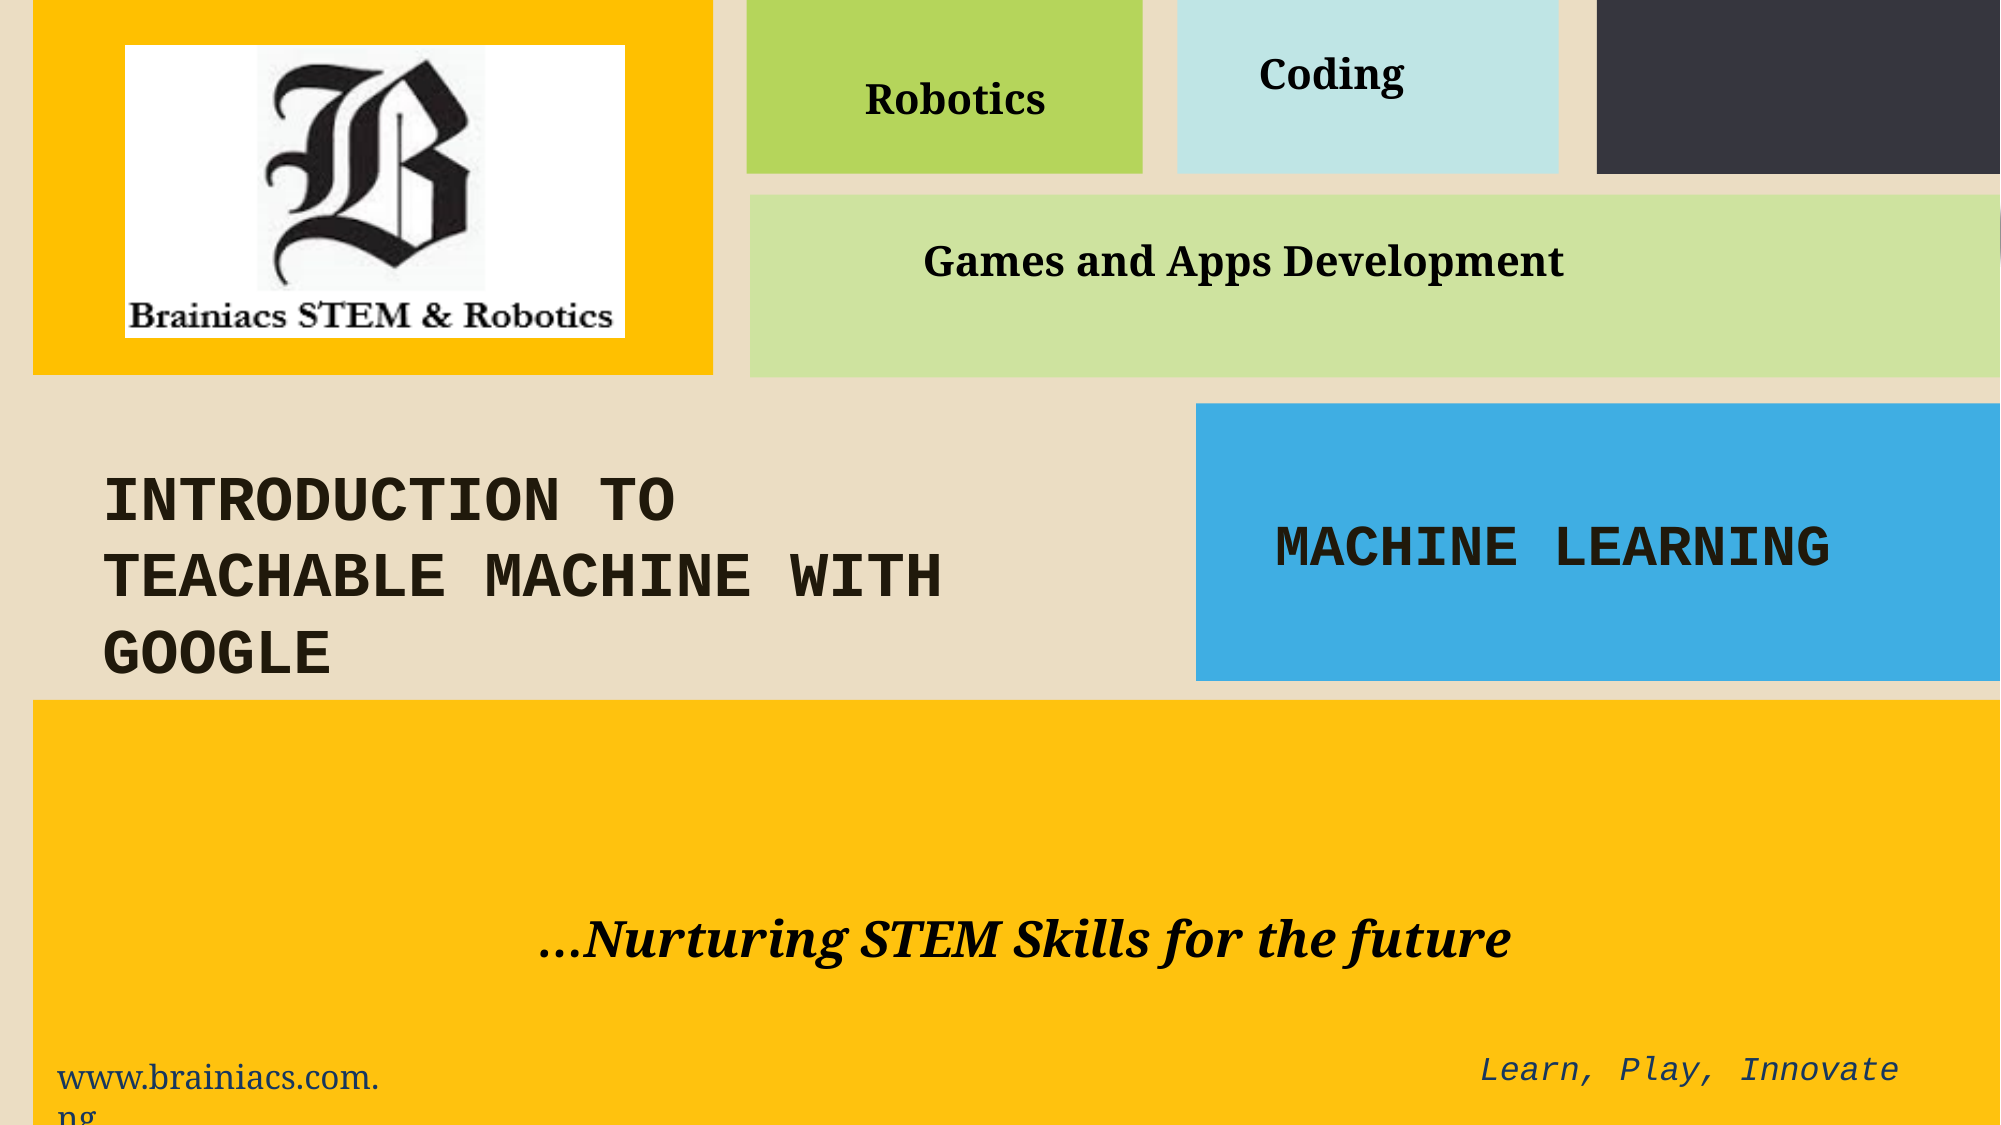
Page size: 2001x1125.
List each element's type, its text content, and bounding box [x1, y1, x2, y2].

text_box [1237, 477, 1979, 582]
text_box Games and Apps Development [824, 237, 1663, 375]
text_box www.brainiacs.com.ng [42, 1049, 407, 1125]
picture [124, 44, 626, 338]
list …Nurturing STEM Skills for the future [350, 900, 1700, 975]
text_box MACHINE LEARNING [1243, 499, 1863, 638]
text_box Robotics [849, 74, 1125, 150]
list INTRODUCTION TO TEACHABLE MACHINE WITH GOOGLE [87, 449, 1073, 694]
text_box Learn, Play, Innovate [1465, 1039, 1978, 1115]
text_box Coding [1243, 49, 1519, 125]
